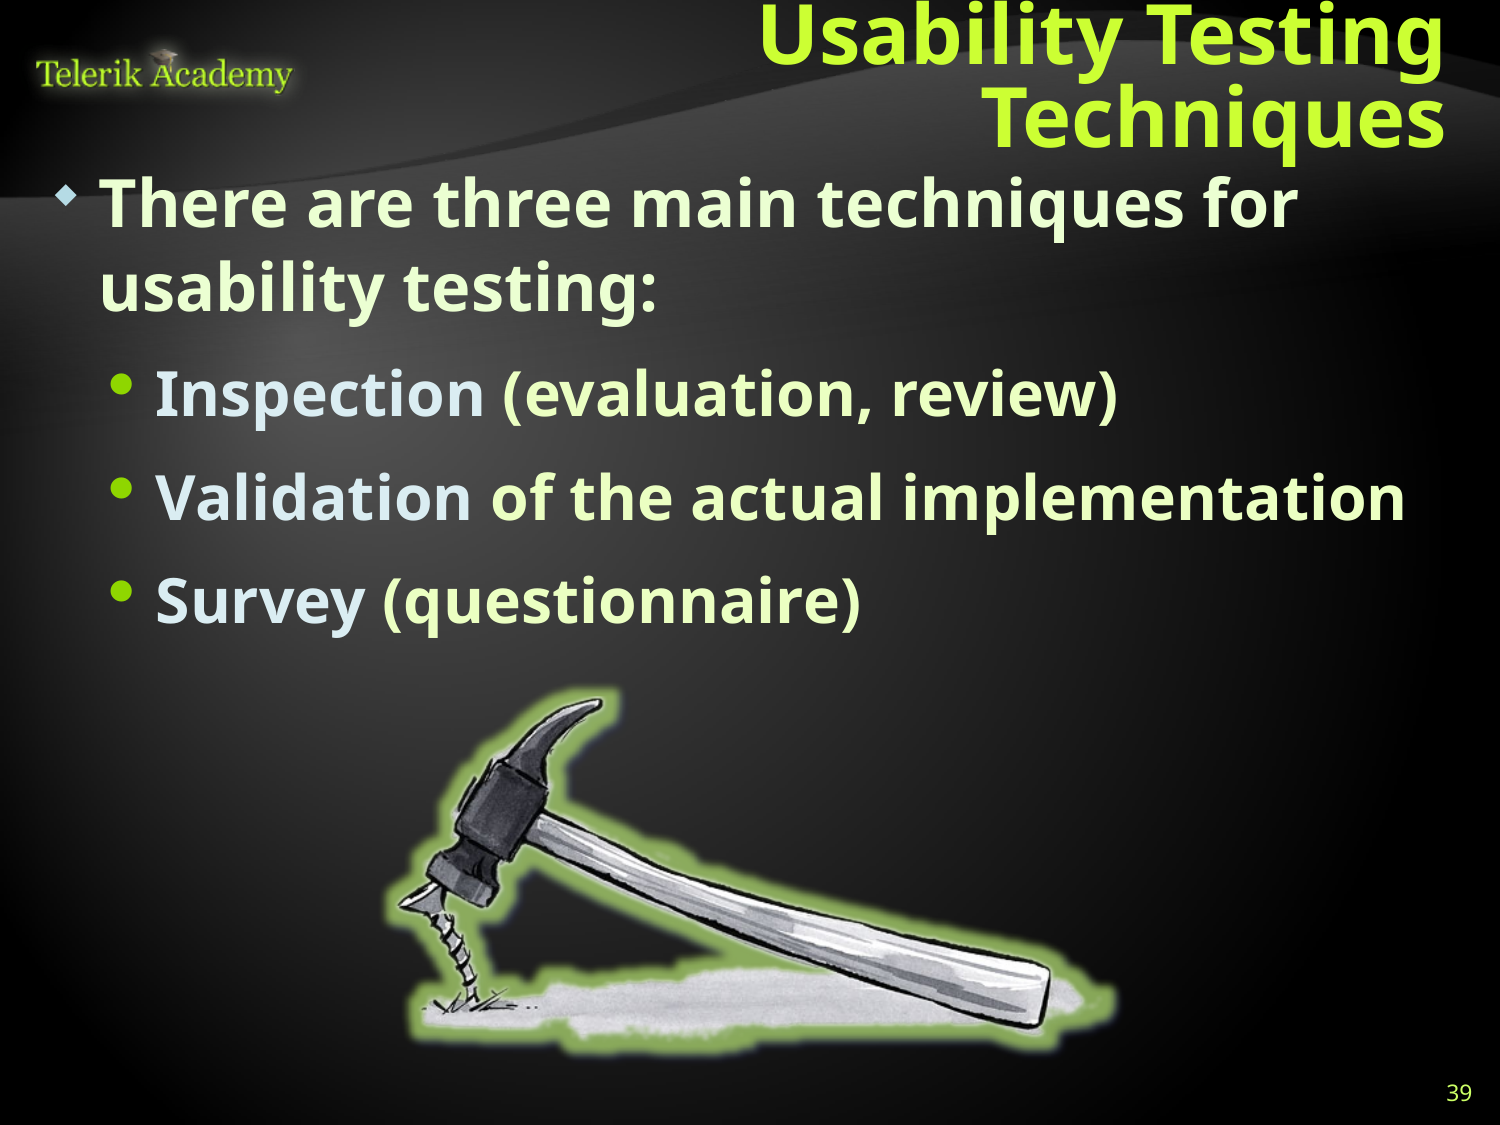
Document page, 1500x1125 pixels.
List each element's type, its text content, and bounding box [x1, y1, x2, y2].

list There are three main techniques for usability testing: Inspection (evaluation, review) Validation of the actual implementation Survey (questionnaire) [37, 149, 1463, 1100]
picture [0, 0, 1500, 1125]
title Usability Testing Techniques [300, 12, 1463, 149]
slide_number 39 [1412, 1074, 1488, 1113]
